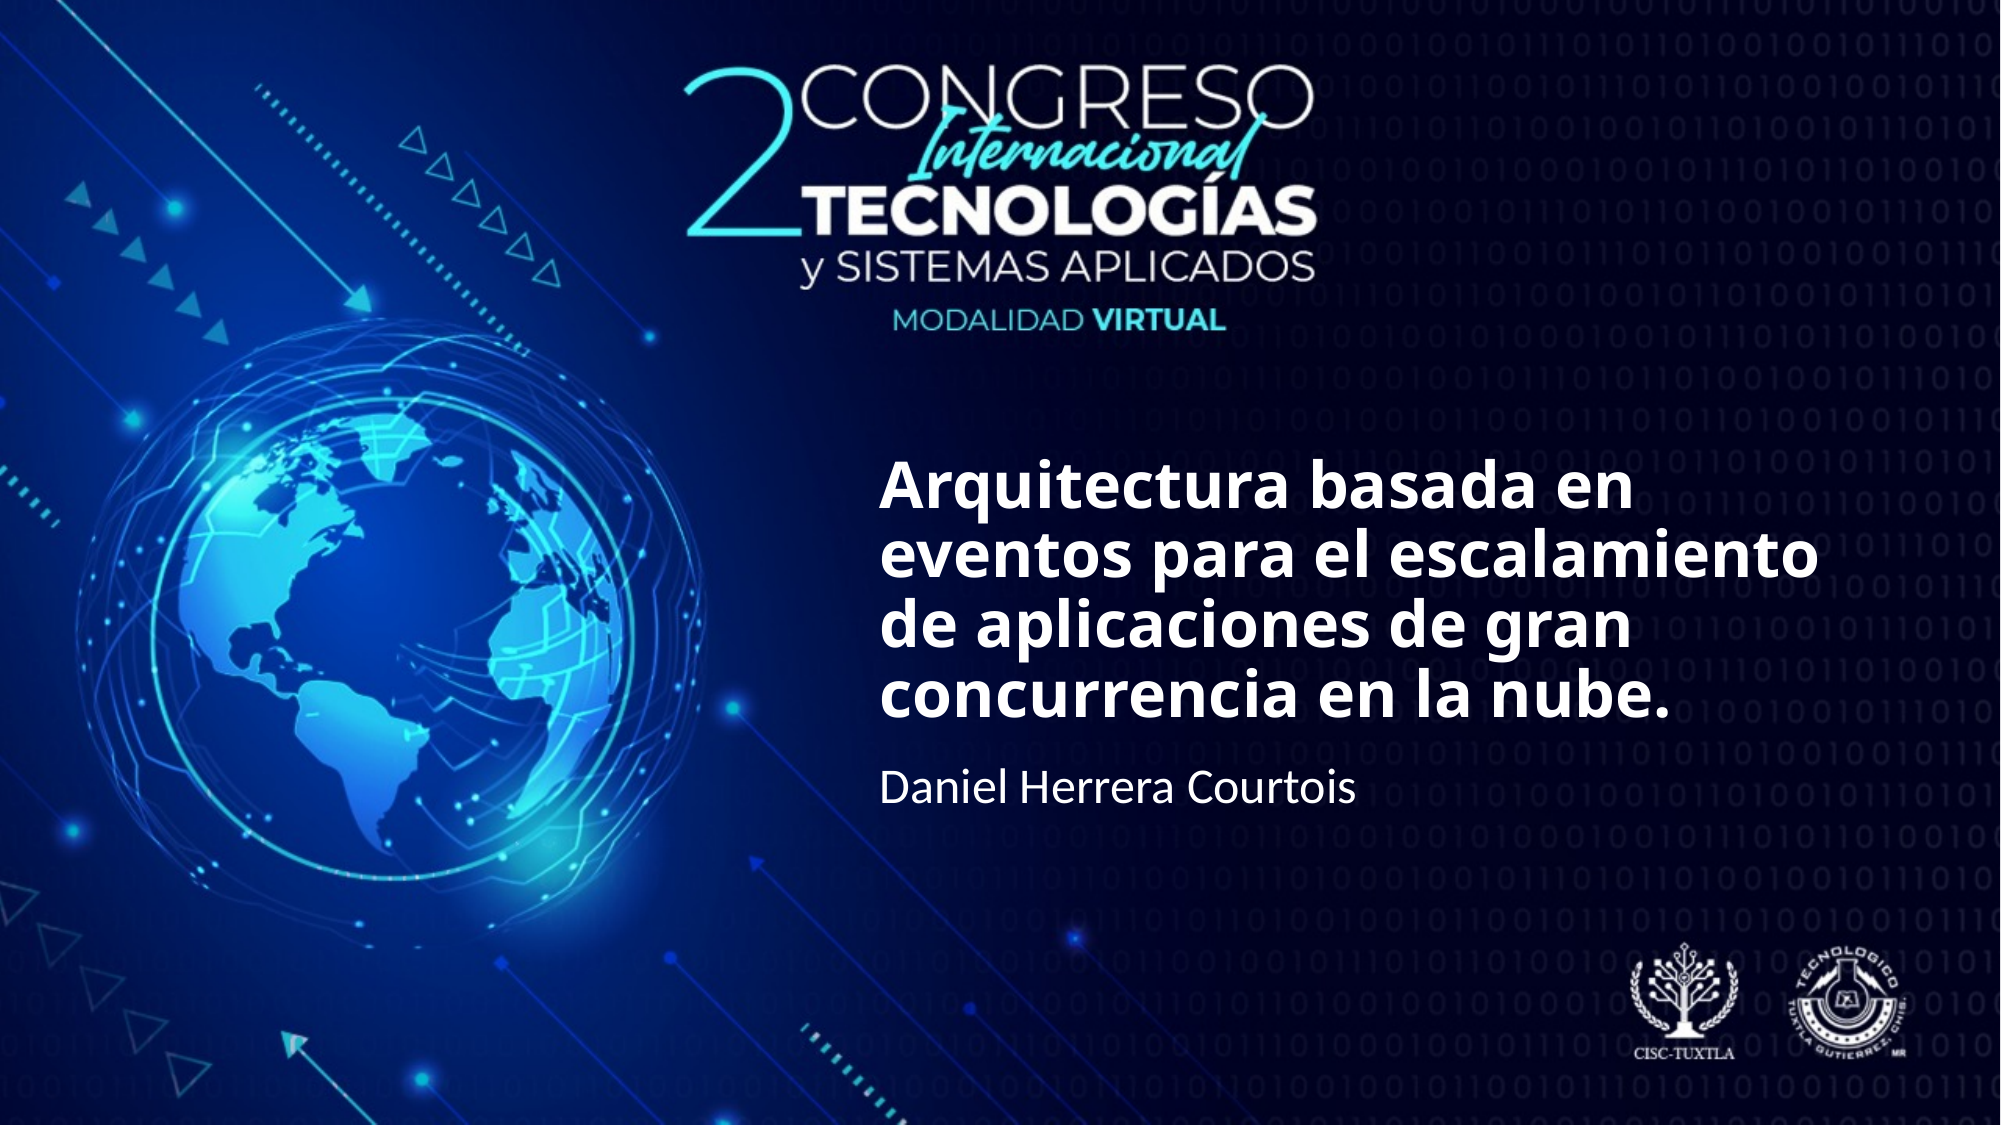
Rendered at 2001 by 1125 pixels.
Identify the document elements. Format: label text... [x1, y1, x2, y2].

picture [0, 0, 2001, 1125]
list Daniel Herrera Courtois [864, 752, 1862, 999]
title Arquitectura basada en eventos para el escalamiento de aplicaciones de gran concurrencia en la nube. [864, 372, 1862, 749]
